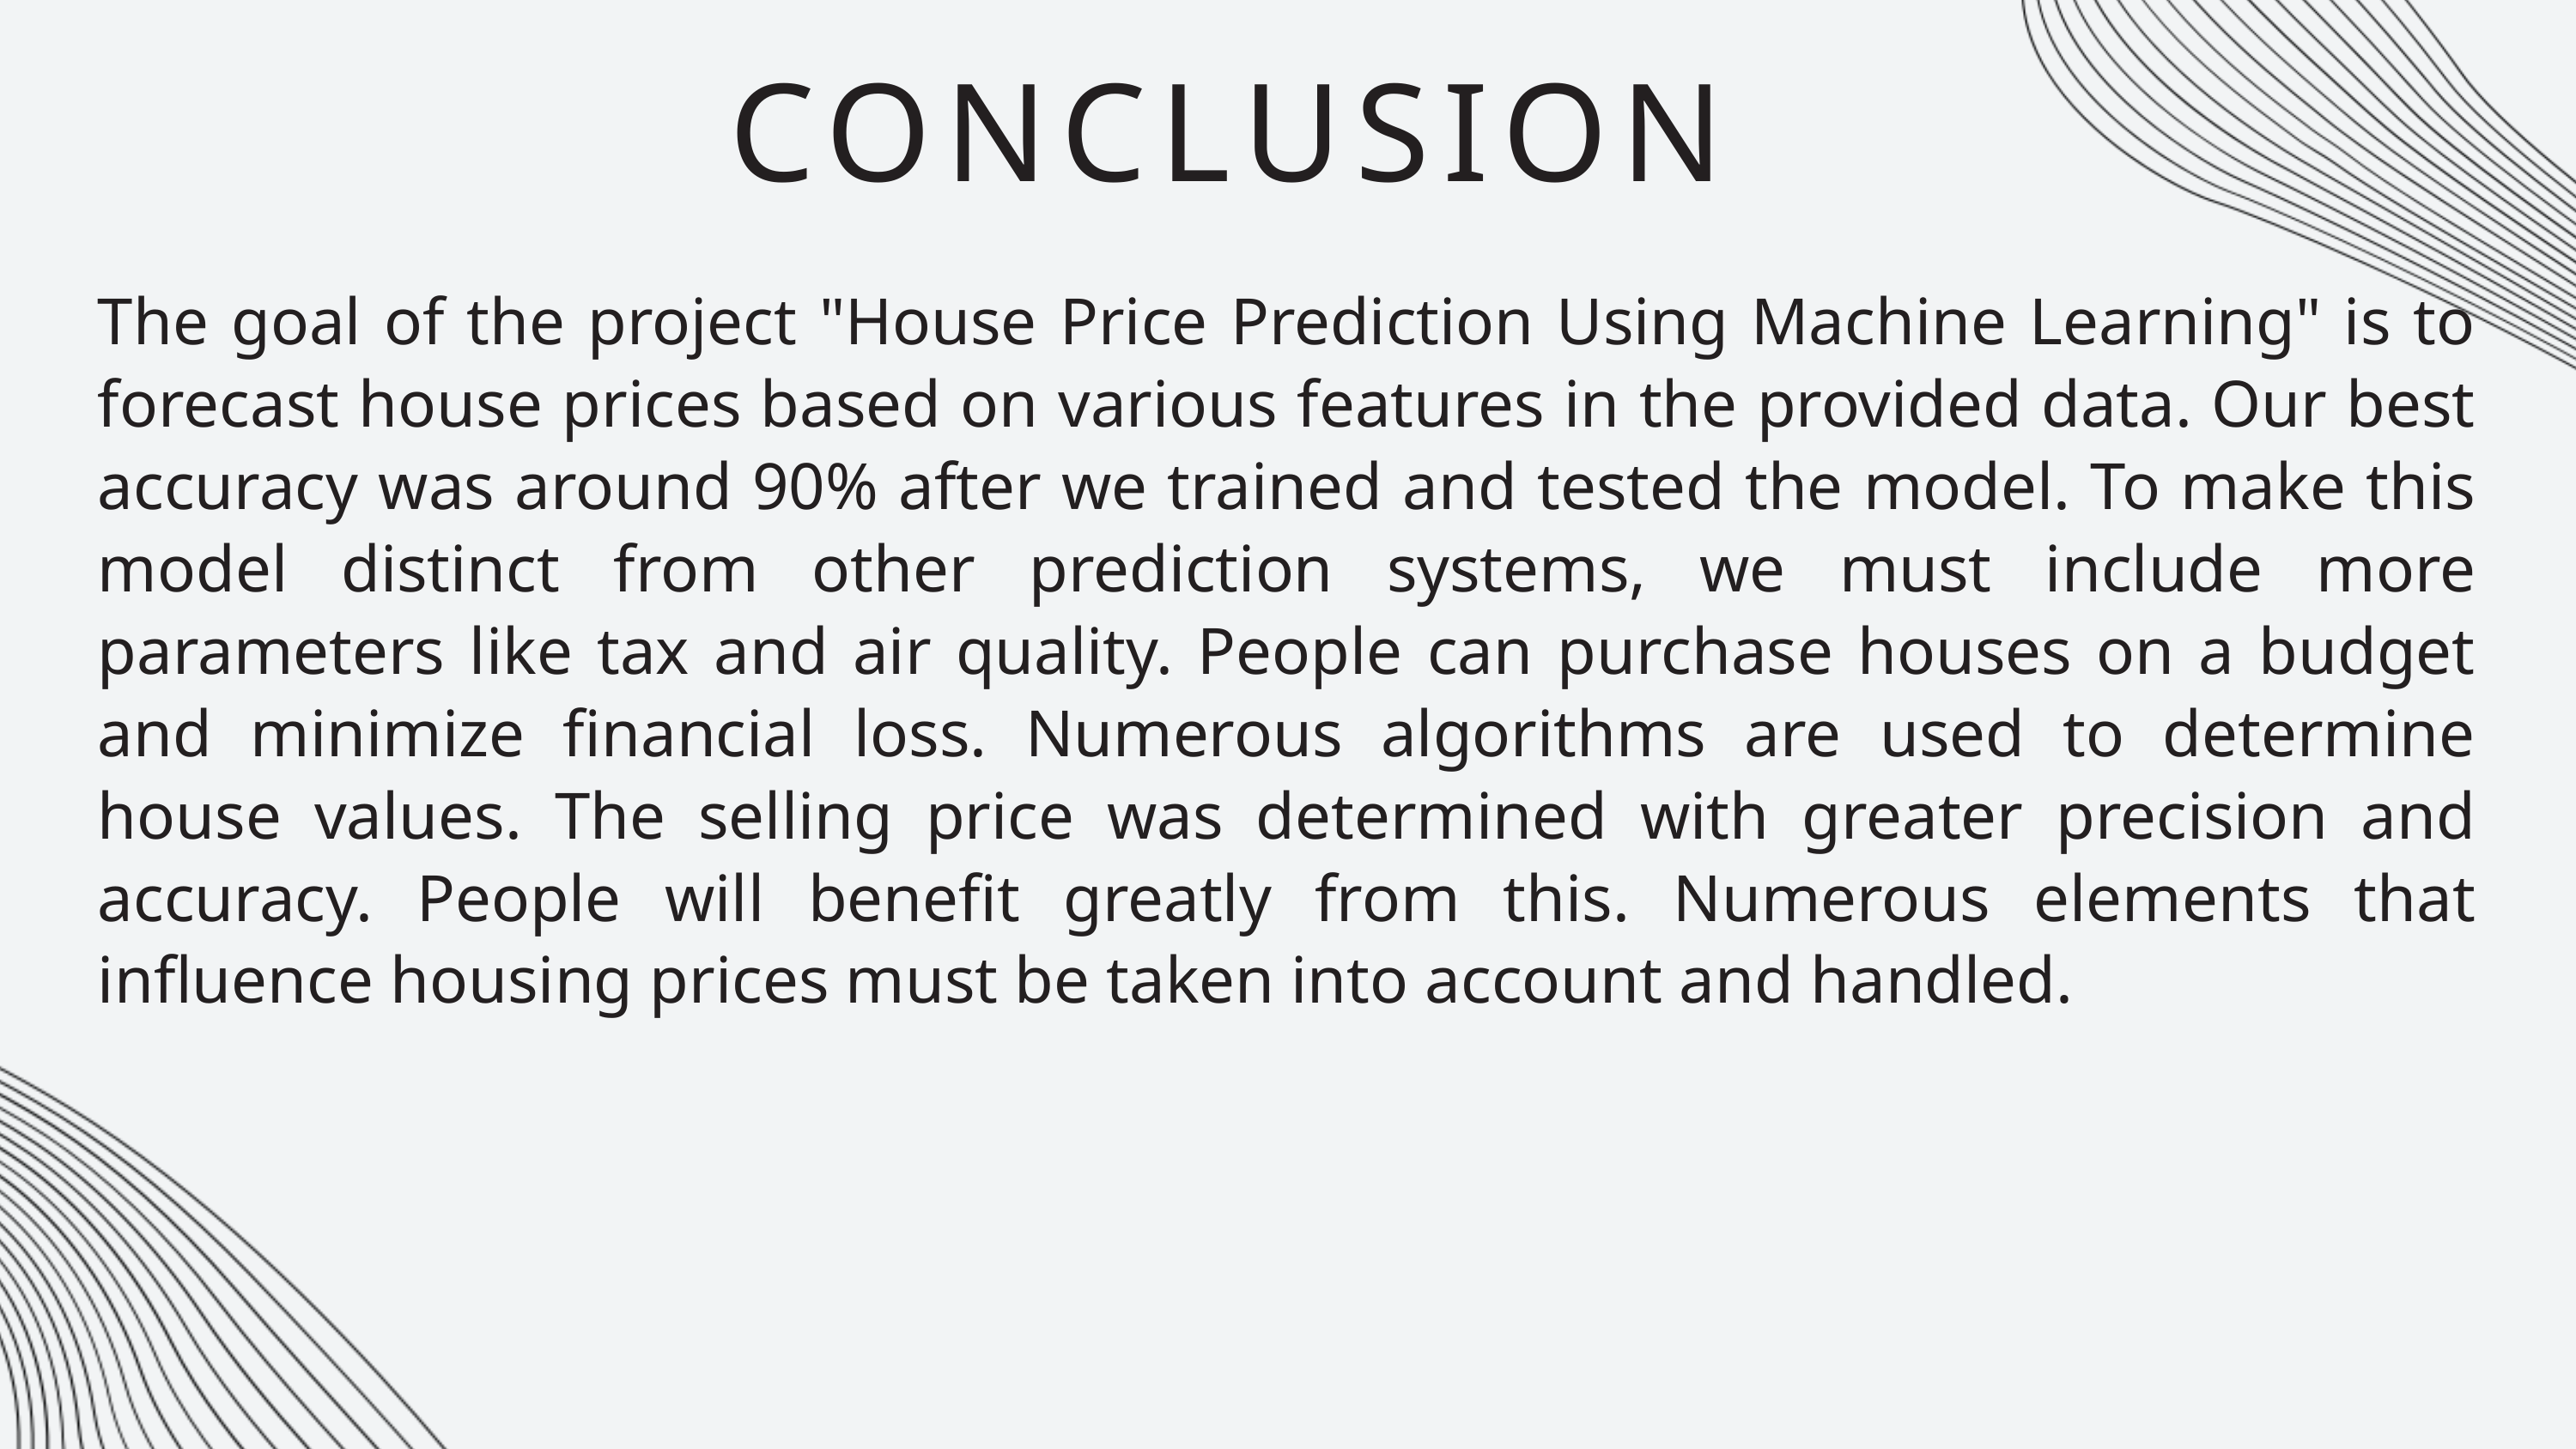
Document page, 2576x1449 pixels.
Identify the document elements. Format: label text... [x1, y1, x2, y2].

text_box The goal of the project "House Price Prediction Using Machine Learning" is to forecast house prices based on various features in the provided data. Our best accuracy was around 90% after we trained and tested the model. To make this model distinct from other prediction systems, we must include more parameters like tax and air quality. People can purchase houses on a budget and minimize financial loss. Numerous algorithms are used to determine house values. The selling price was determined with greater precision and accuracy. People will benefit greatly from this. Numerous elements that influence housing prices must be taken into account and handled. [97, 275, 2478, 1086]
text_box [1601, 0, 2576, 424]
text_box [0, 937, 1230, 1449]
text_box CONCLUSION [729, 18, 1729, 209]
